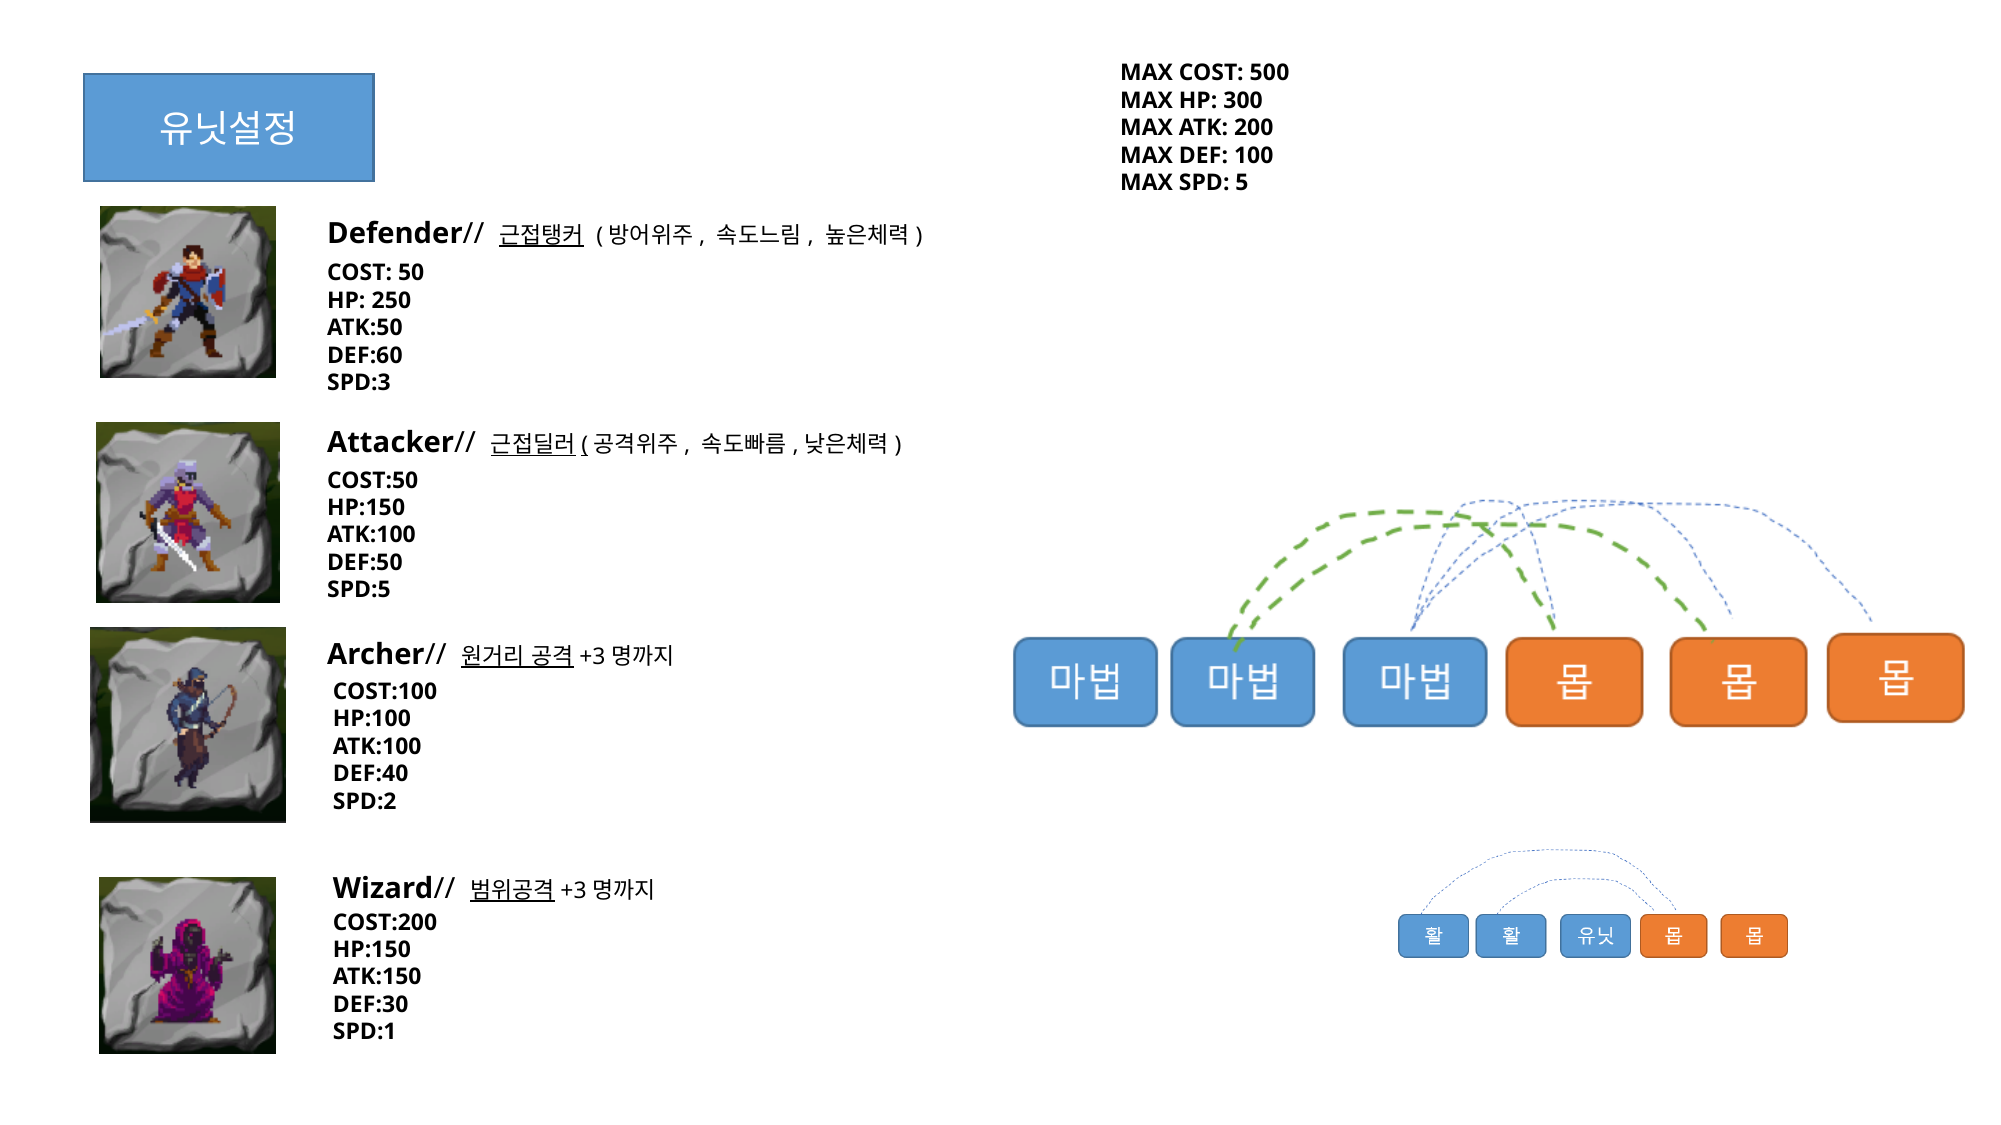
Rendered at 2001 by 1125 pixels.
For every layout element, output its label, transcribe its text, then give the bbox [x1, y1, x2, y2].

text_box Defender// 근접탱커 (방어위주, 속도느림, 높은체력) [312, 206, 1080, 257]
text_box Attacker// 근접딜러(공격위주, 속도빠름,낮은체력) [312, 416, 1045, 467]
picture [1383, 841, 1800, 963]
picture [90, 627, 286, 824]
text_box COST:100 HP:100 ATK:100 DEF:40 SPD:2 [318, 669, 696, 822]
picture [983, 464, 2000, 737]
text_box COST:200 HP:150 ATK:150 DEF:30 SPD:1 [318, 899, 696, 1052]
text_box COST: 50 HP: 250 ATK:50 DEF:60 SPD:3 [312, 250, 690, 403]
picture [98, 877, 276, 1054]
text_box Archer// 원거리 공격+3명까지 [312, 627, 870, 678]
text_box COST:50 HP:150 ATK:100 DEF:50 SPD:5 [312, 457, 690, 610]
picture [100, 206, 276, 378]
text_box Wizard// 범위공격+3명까지 [318, 861, 790, 912]
text_box 유닛설정 [83, 73, 375, 182]
picture [96, 422, 280, 603]
text_box MAX COST: 500 MAX HP: 300 MAX ATK: 200 MAX DEF: 100 MAX SPD: 5 [1105, 50, 1484, 203]
